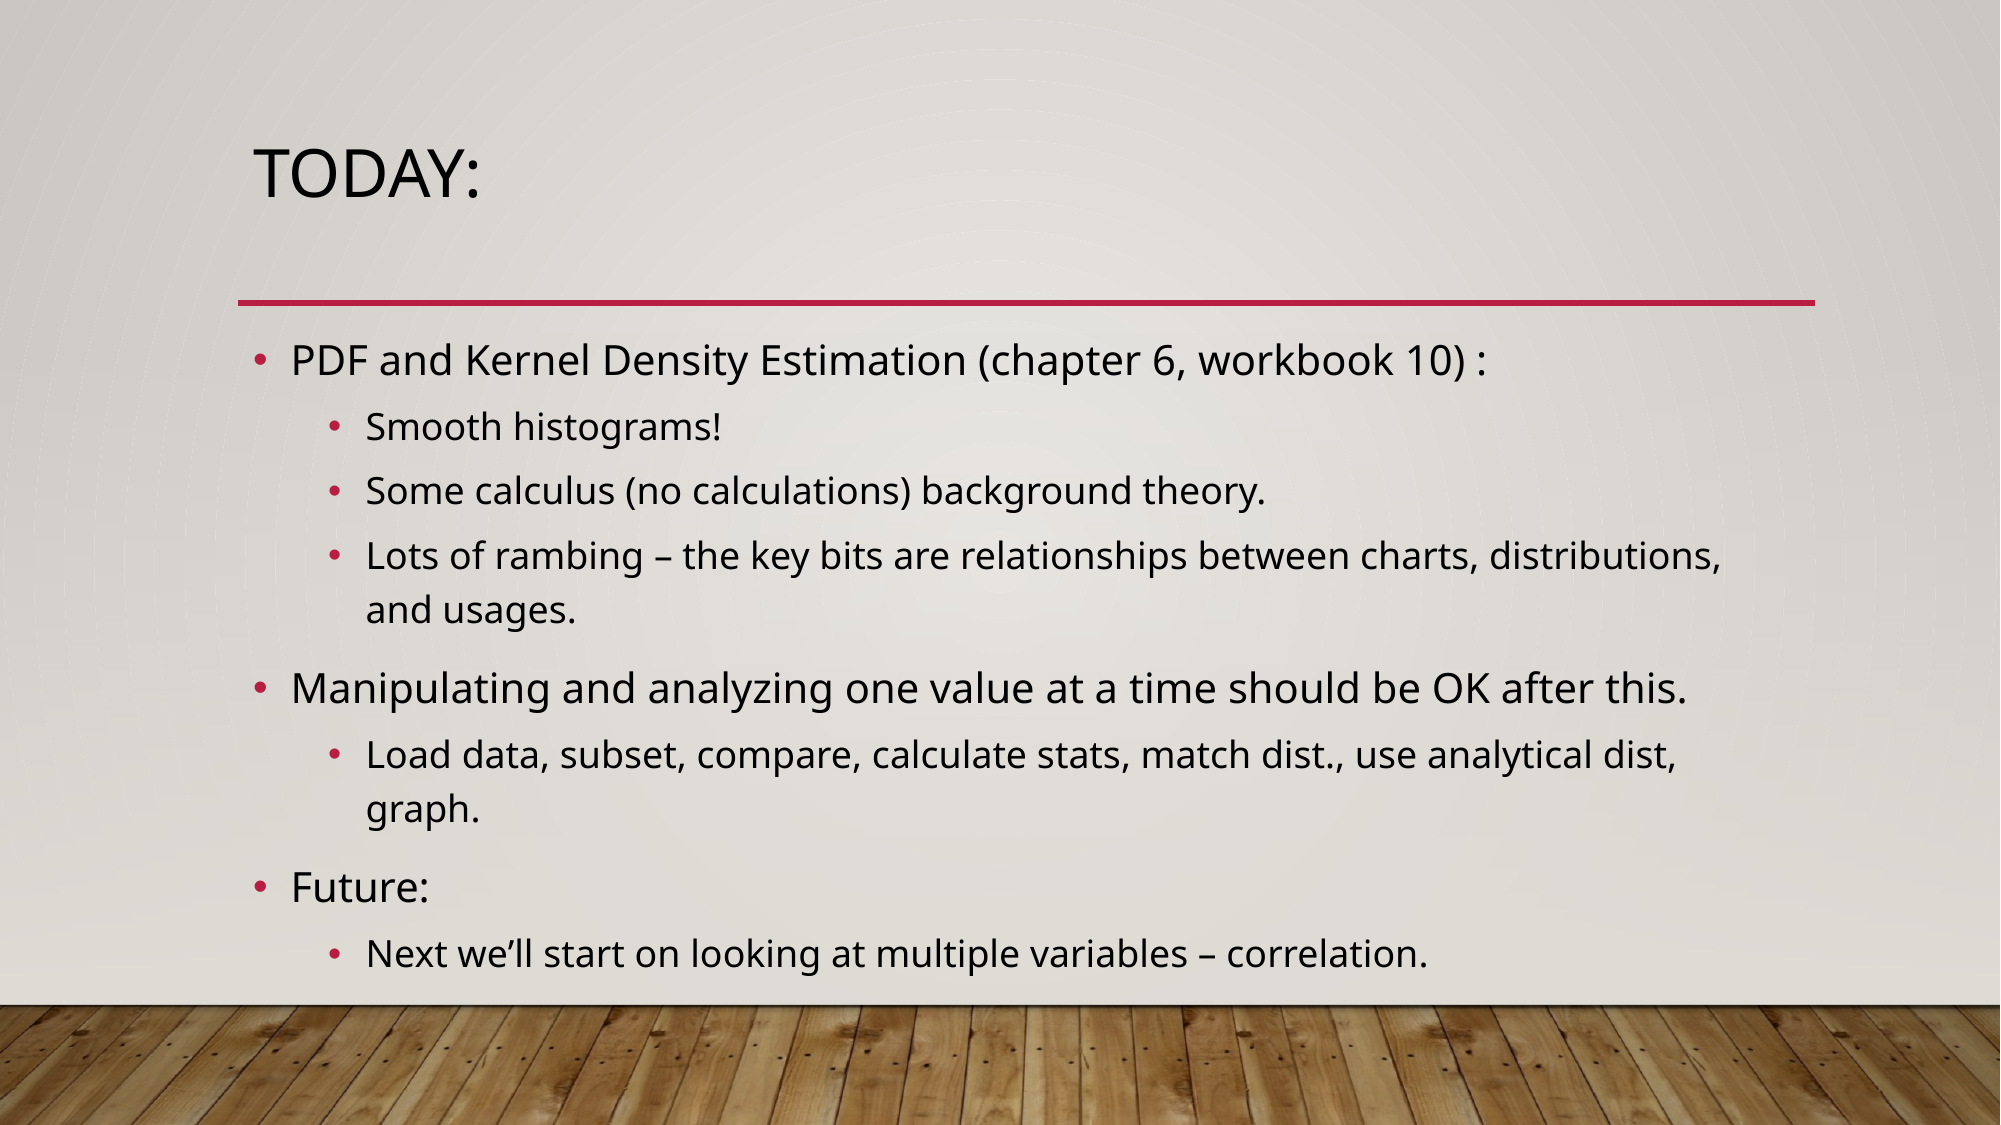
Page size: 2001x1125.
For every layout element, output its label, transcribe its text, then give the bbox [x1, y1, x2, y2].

picture [0, 1005, 2000, 1125]
list PDF and Kernel Density Estimation (chapter 6, workbook 10) : Smooth histograms! Some calculus (no calculations) background theory. Lots of rambing – the key bits are relationships between charts, distributions, and usages. Manipulating and analyzing one value at a time should be OK after this. Load data, subset, compare, calculate stats, match dist., use analytical dist, graph. Future: Next we’ll start on looking at multiple variables – correlation. [238, 316, 1814, 1008]
title Today: [238, 131, 1814, 305]
